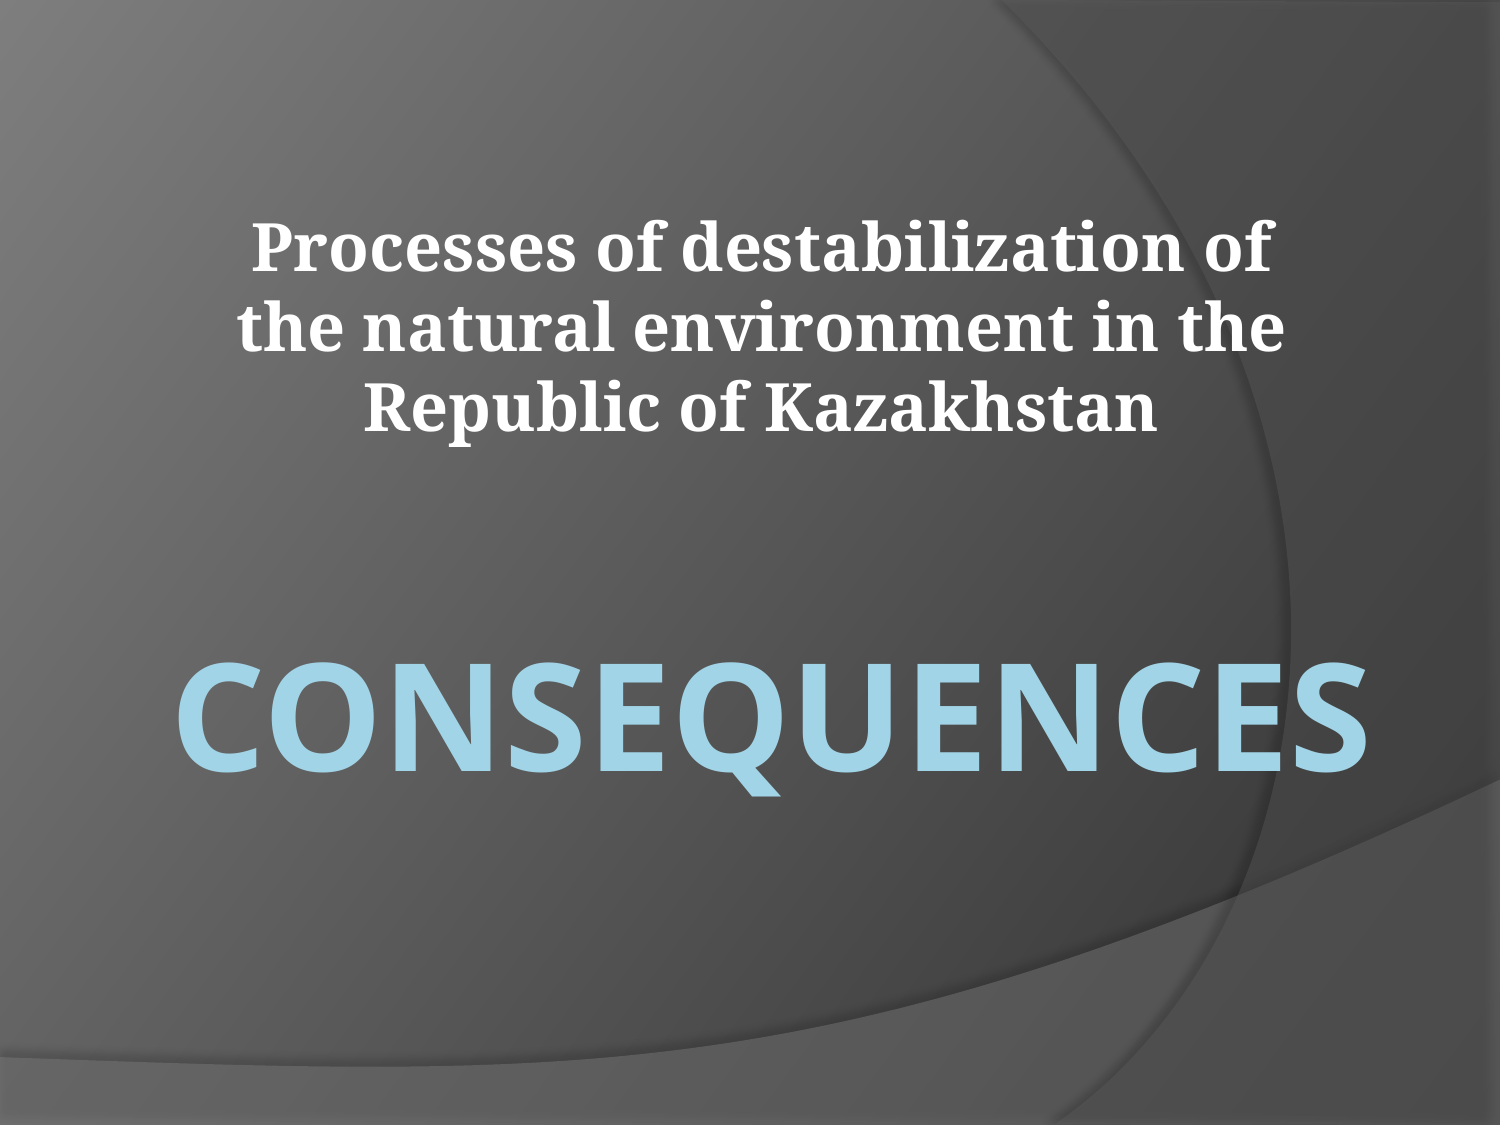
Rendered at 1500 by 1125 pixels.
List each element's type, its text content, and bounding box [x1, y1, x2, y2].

list Processes of destabilization of the natural environment in the Republic of Kazakhstan [183, 184, 1341, 504]
title CONSEQUENCES [135, 621, 1447, 922]
